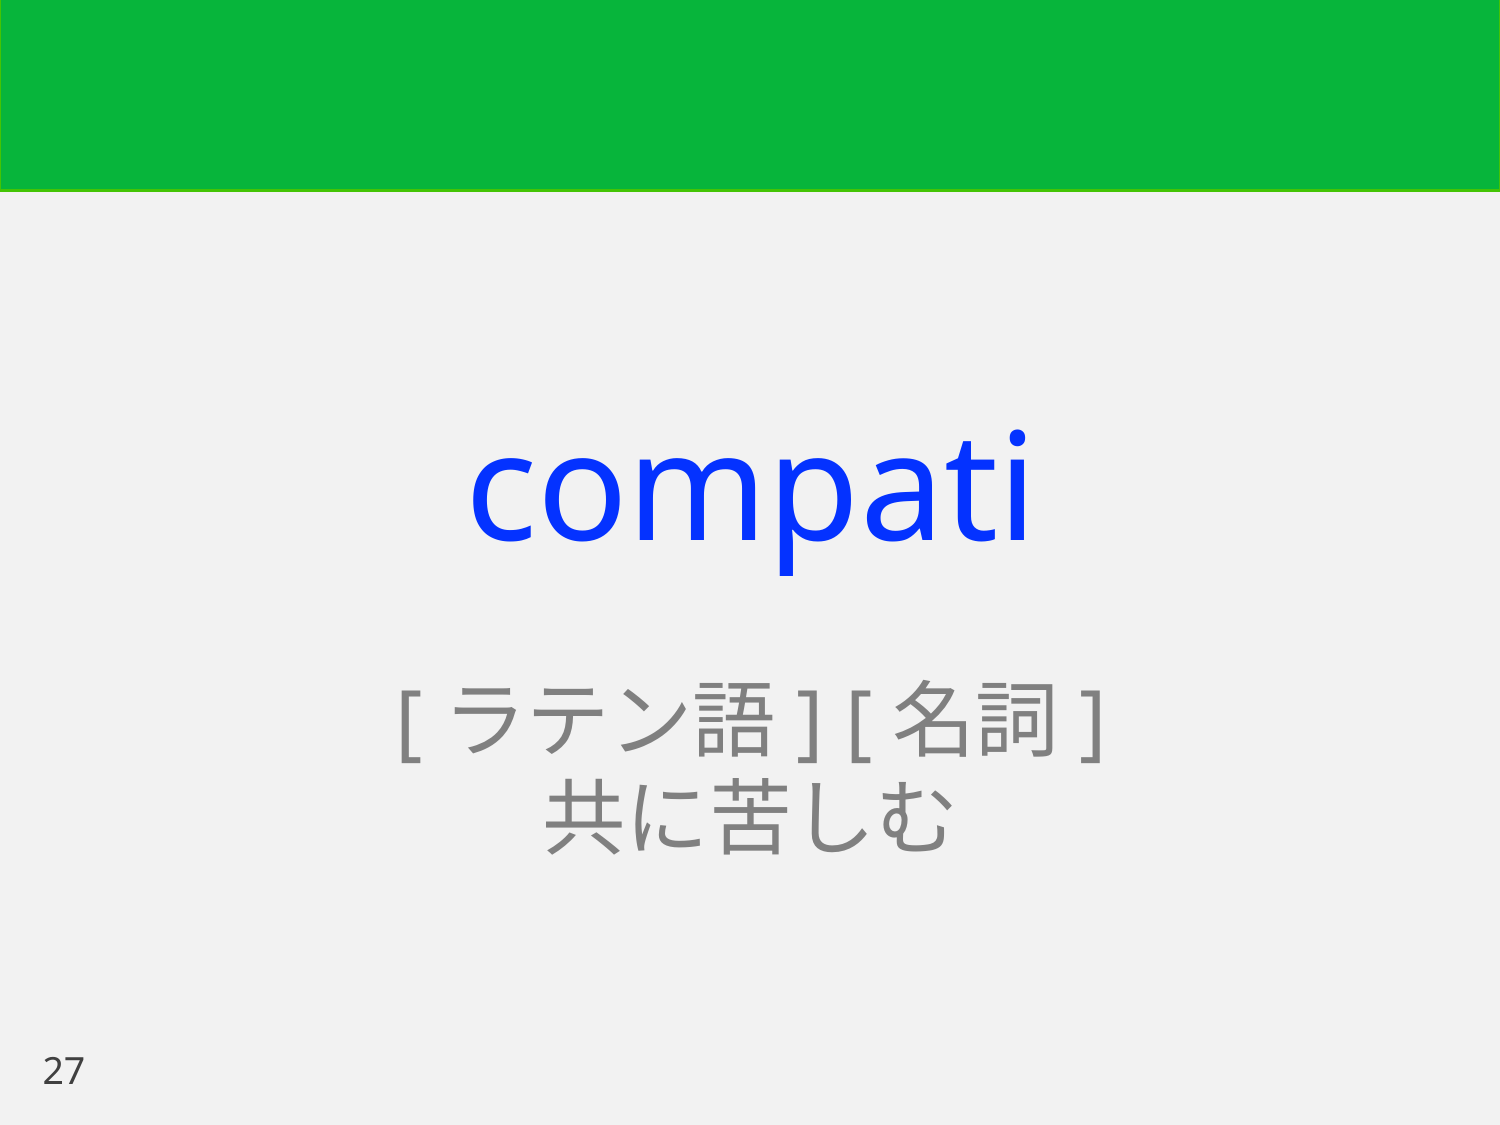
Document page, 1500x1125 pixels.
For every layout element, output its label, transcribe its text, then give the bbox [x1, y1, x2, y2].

slide_number 27 [27, 1042, 146, 1102]
list compati [ラテン語] [名詞] 共に苦しむ [103, 277, 1397, 1000]
